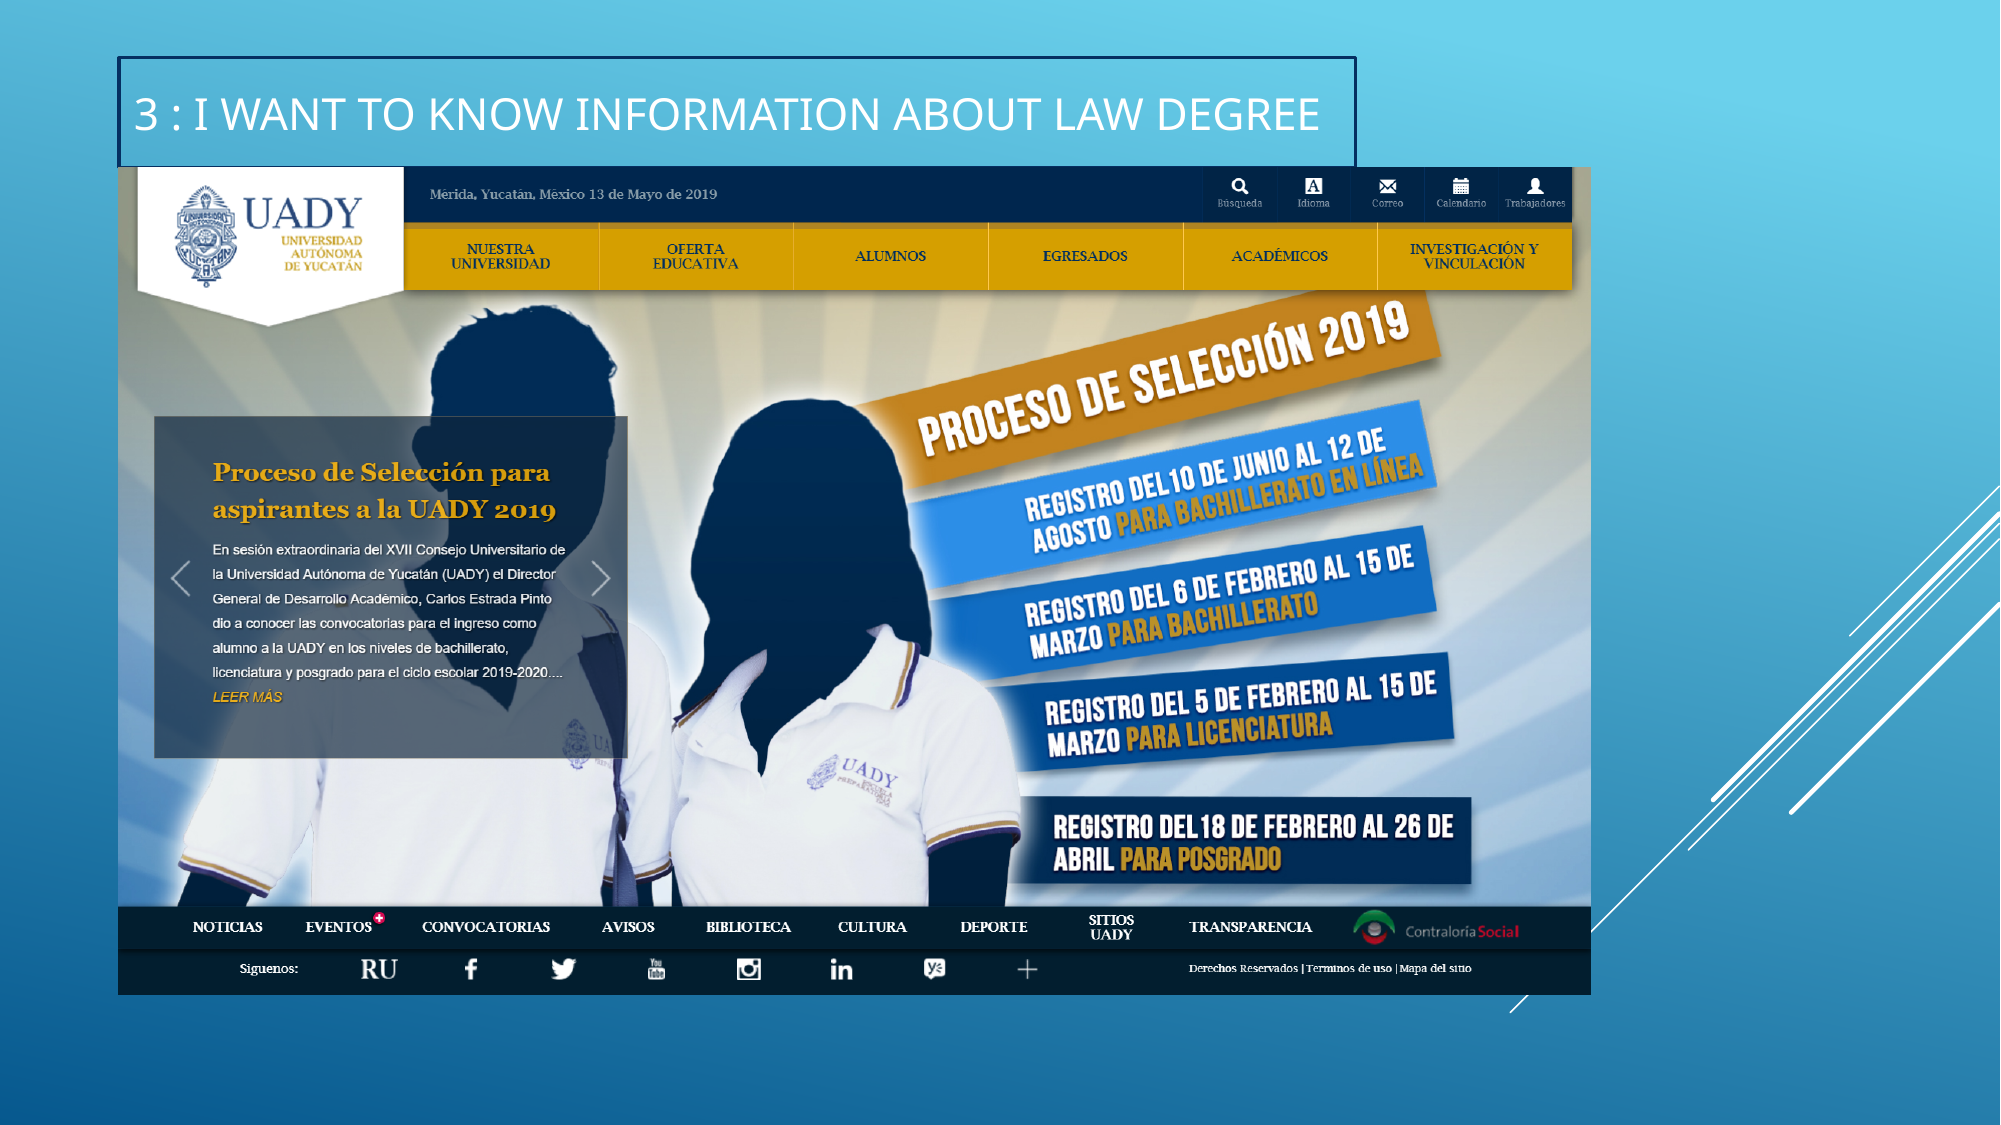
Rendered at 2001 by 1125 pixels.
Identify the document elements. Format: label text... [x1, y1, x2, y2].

text_box 3 : I want to know information about Law degree [118, 57, 1356, 167]
picture [118, 167, 1591, 996]
